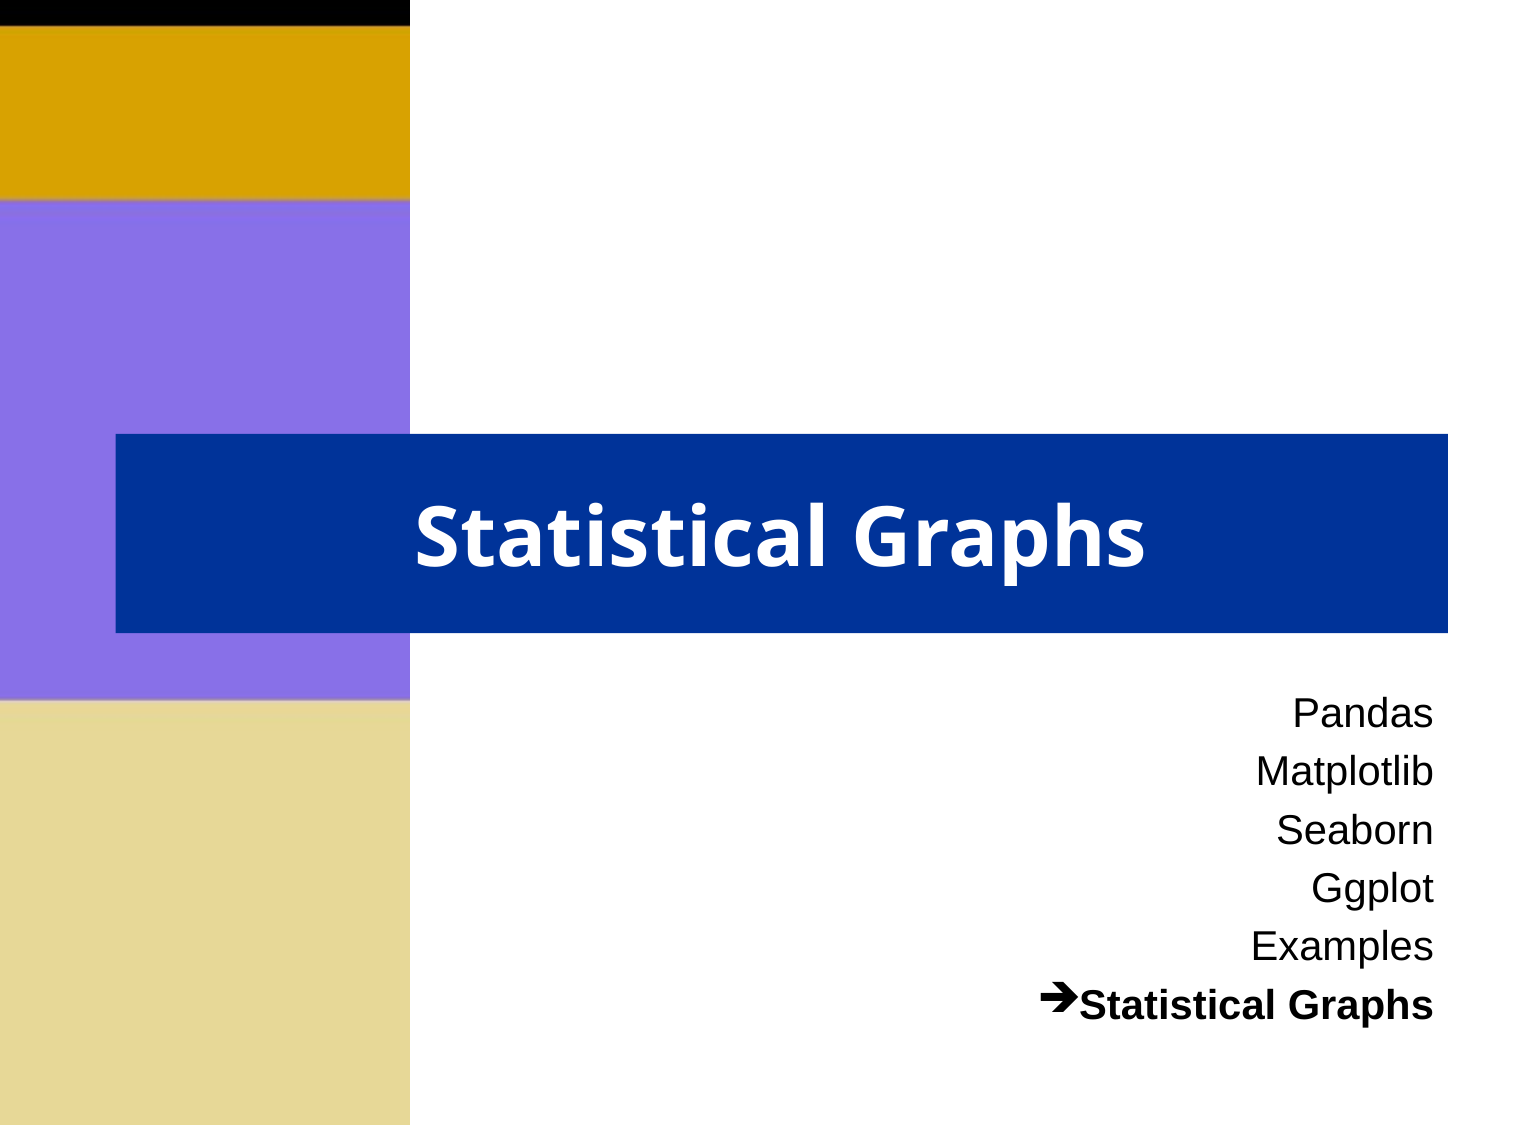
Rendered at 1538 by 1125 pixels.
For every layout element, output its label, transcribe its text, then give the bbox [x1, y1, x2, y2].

title Statistical Graphs [115, 433, 1449, 634]
subtitle Pandas Matplotlib Seaborn Ggplot Examples Statistical Graphs [387, 677, 1450, 1048]
picture [0, 0, 410, 1125]
